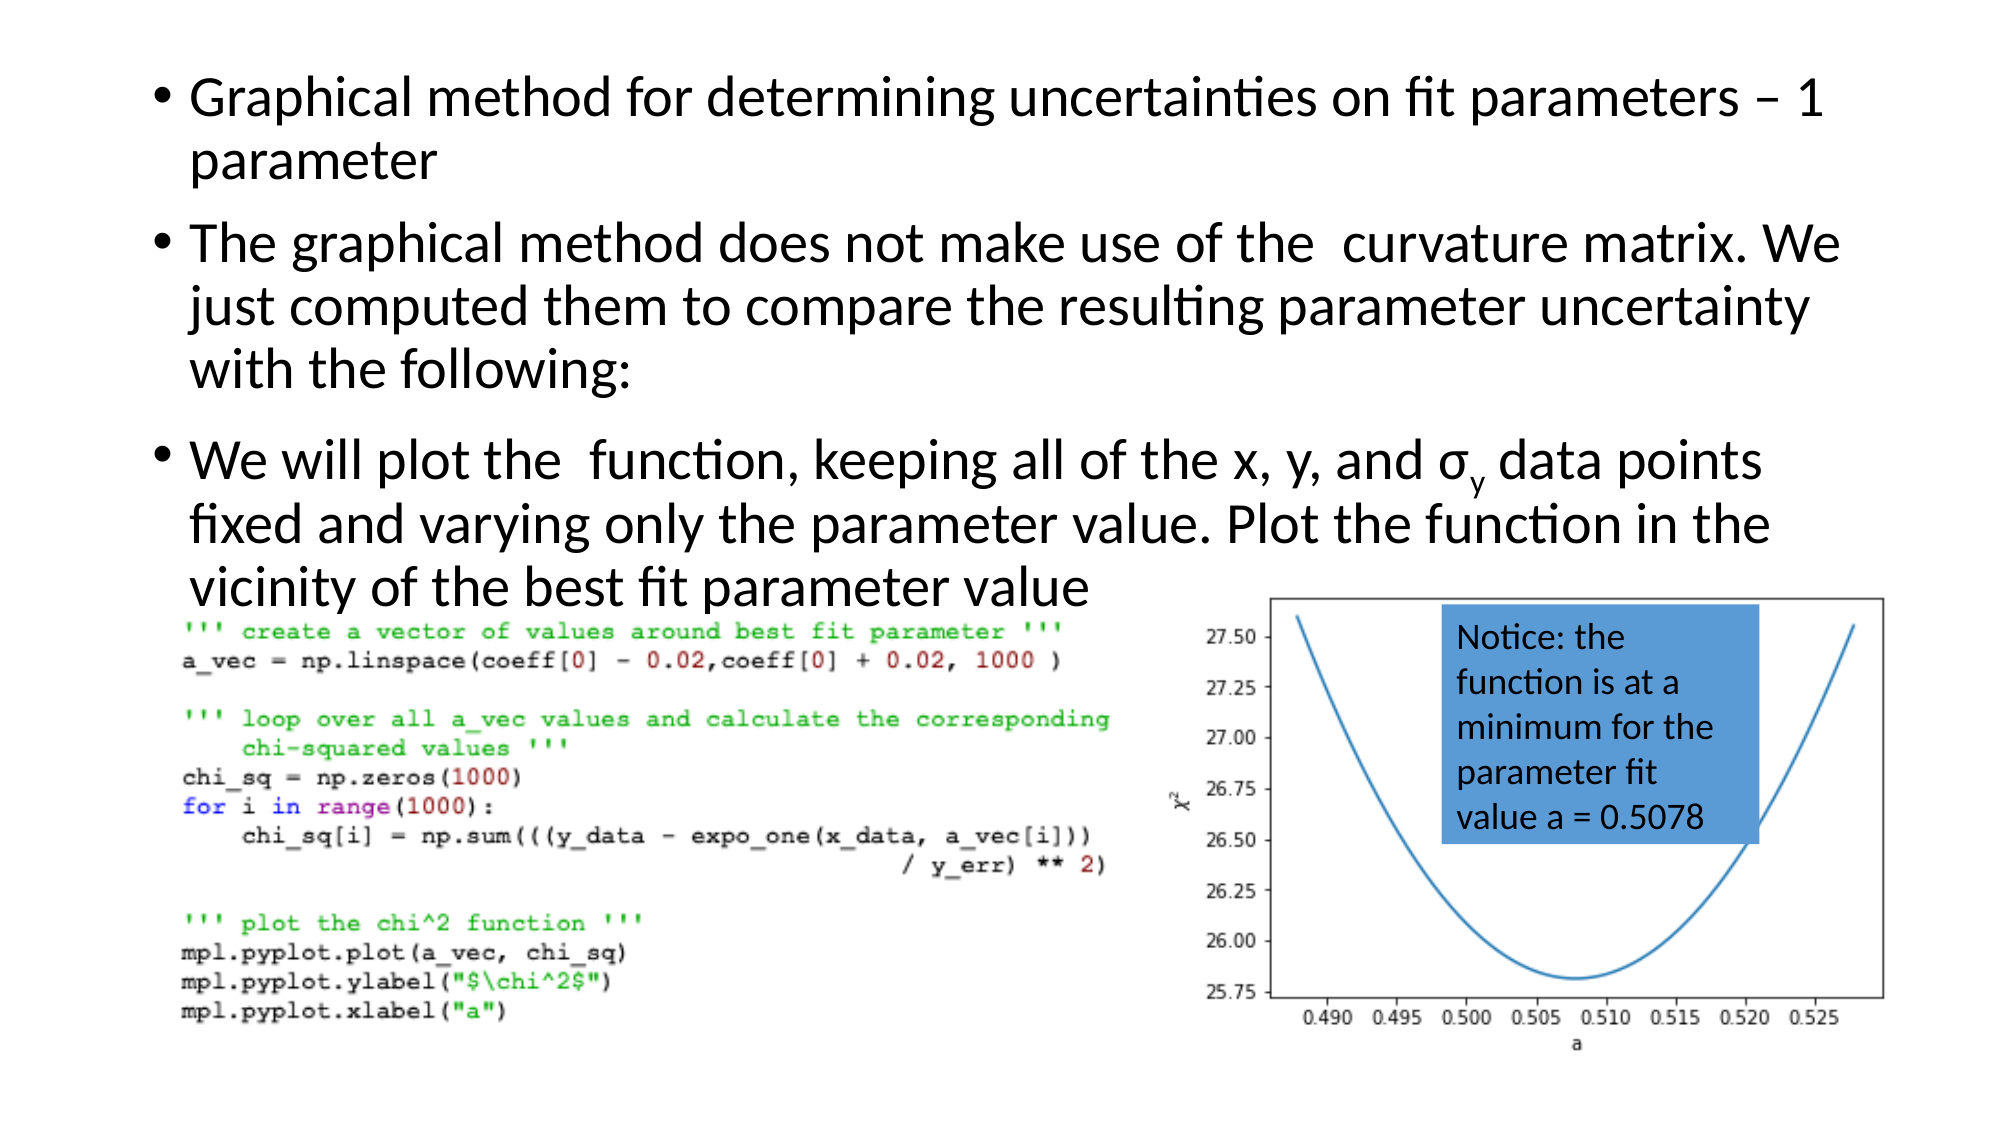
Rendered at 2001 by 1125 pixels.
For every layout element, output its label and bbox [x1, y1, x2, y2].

picture [176, 614, 1116, 1033]
picture [1155, 580, 1901, 1067]
